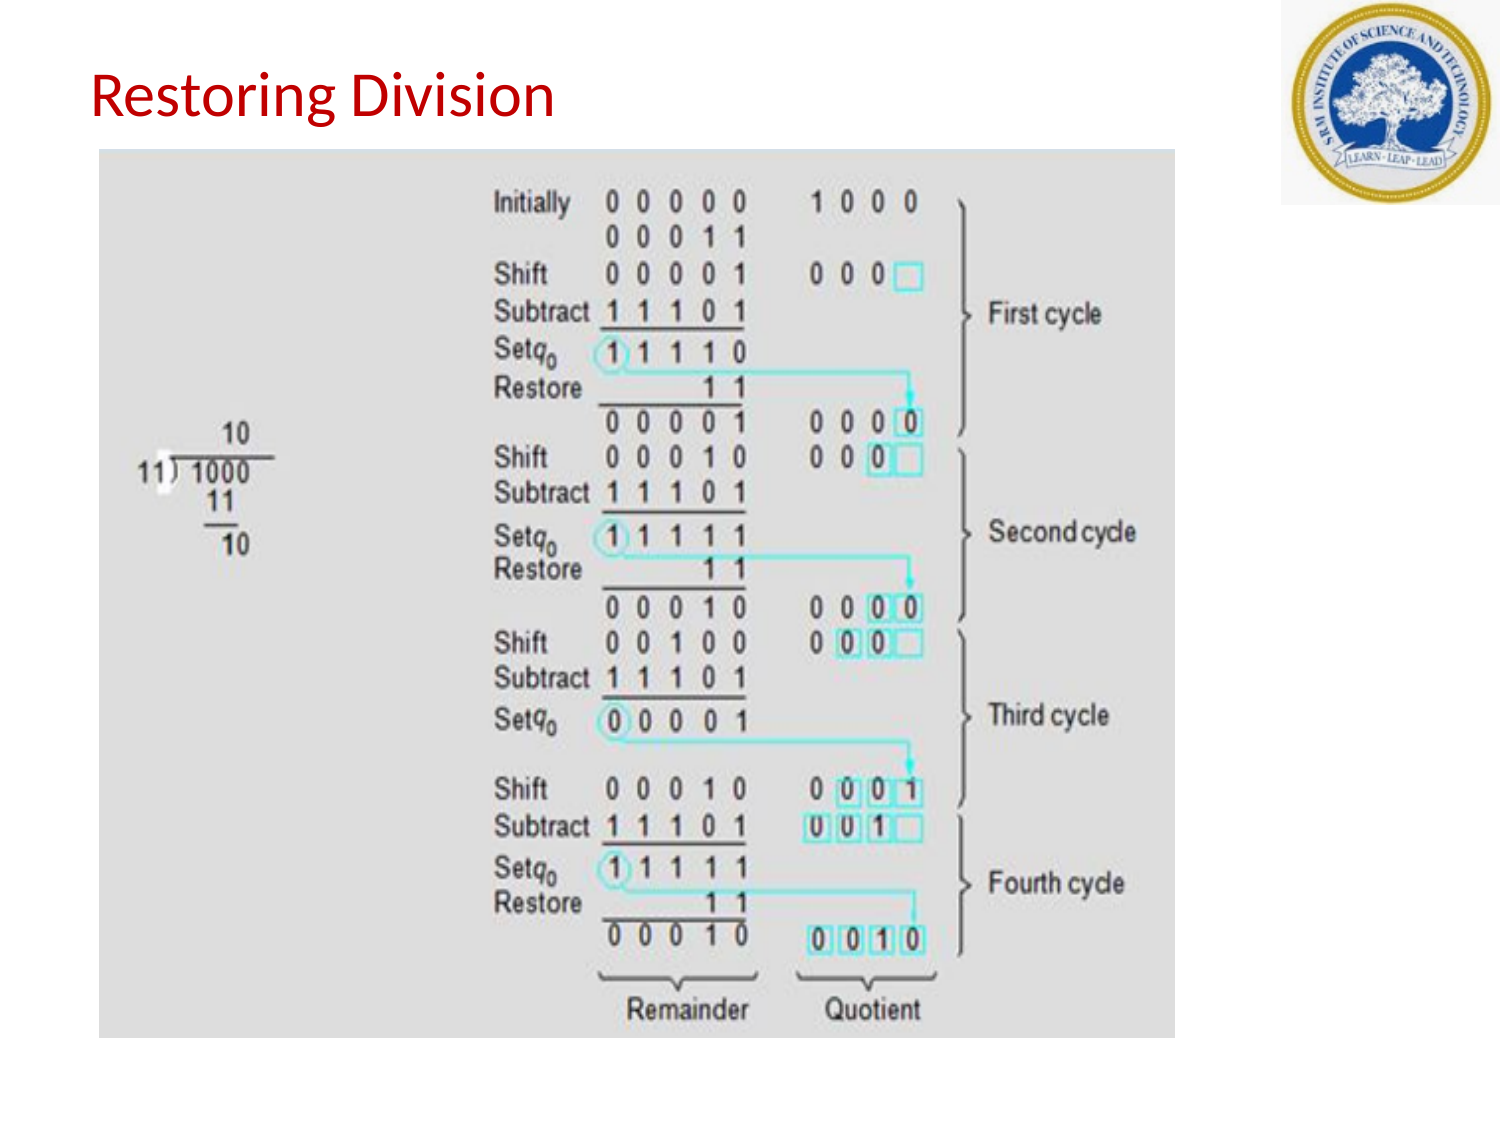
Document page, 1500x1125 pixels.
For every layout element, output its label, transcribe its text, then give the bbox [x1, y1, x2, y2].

title Restoring Division [75, 45, 1275, 138]
picture [99, 149, 1175, 1038]
picture [1280, 0, 1500, 205]
